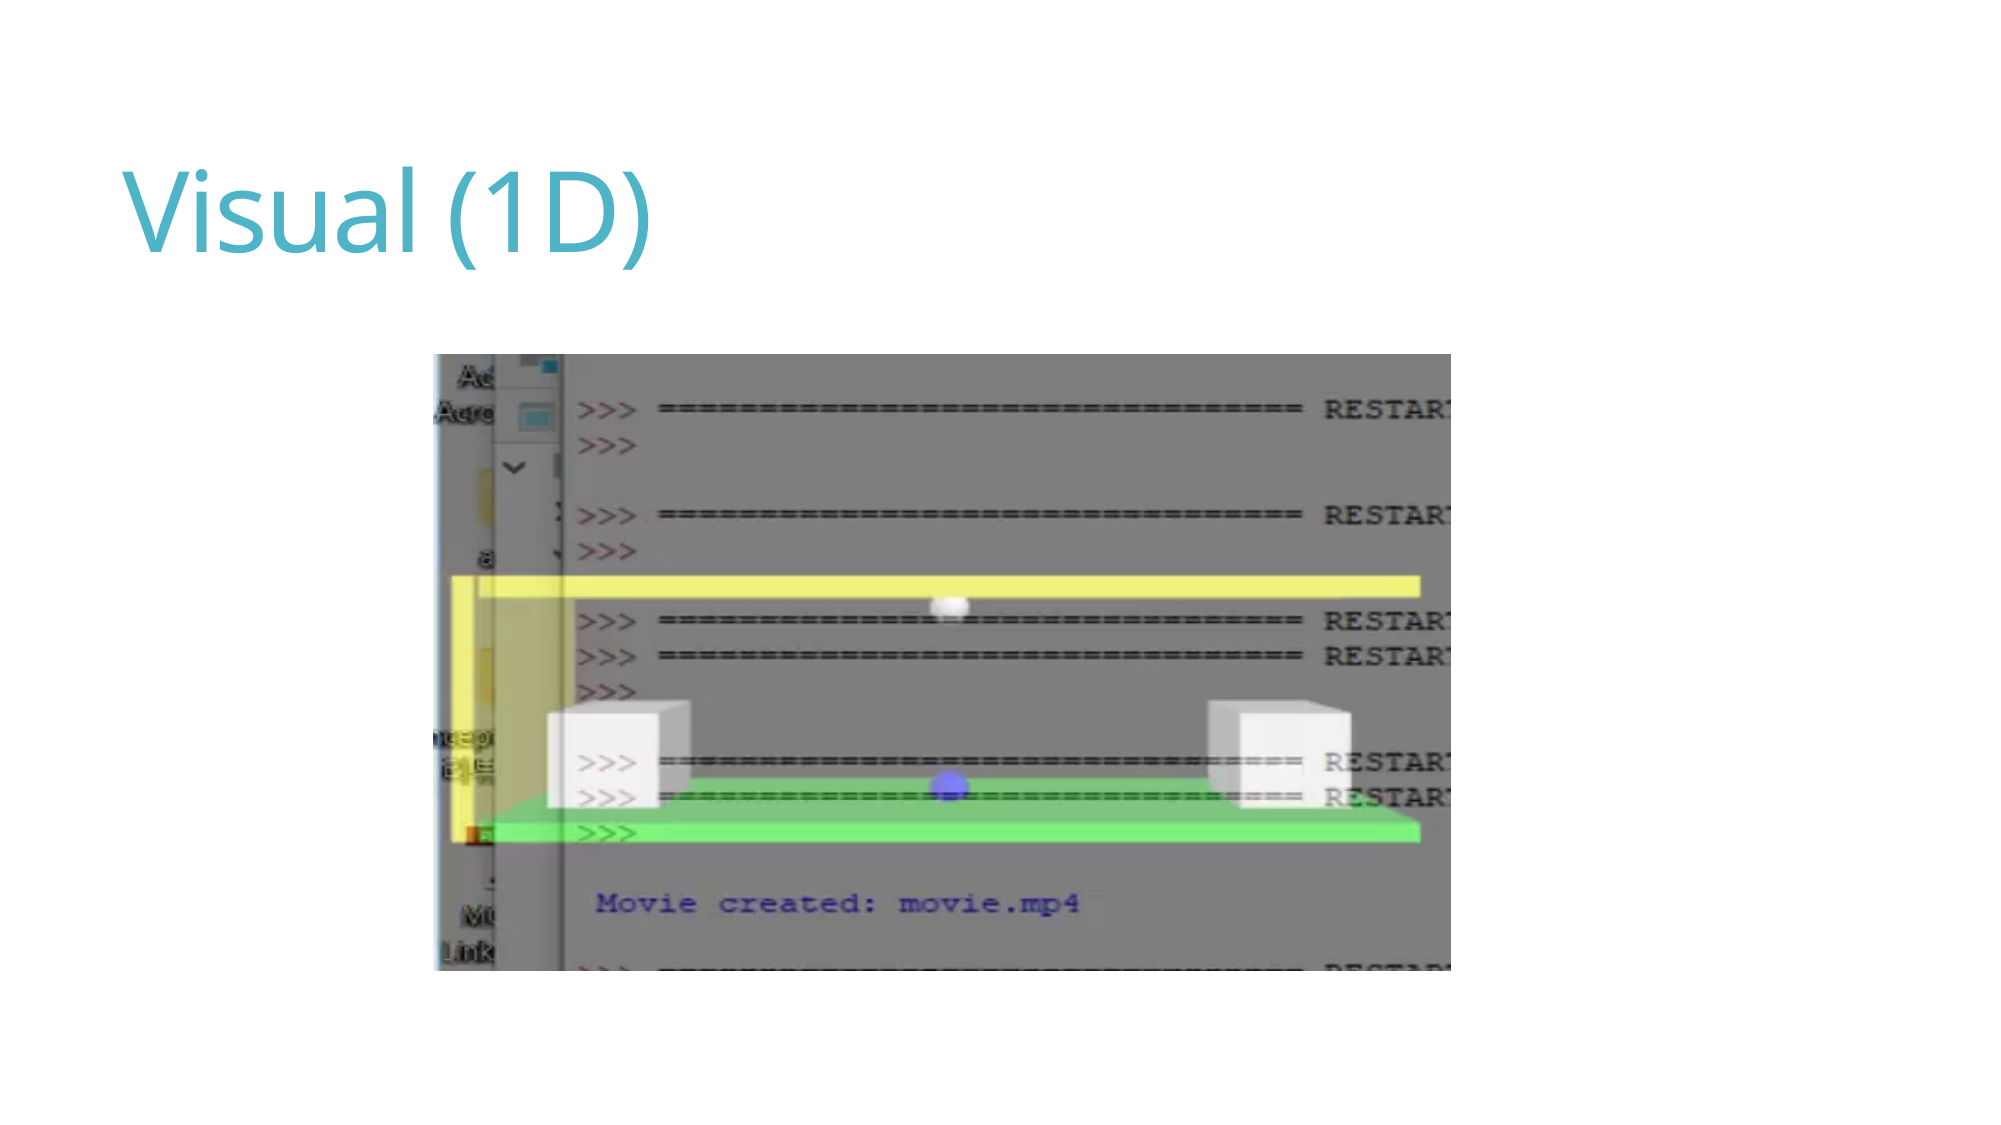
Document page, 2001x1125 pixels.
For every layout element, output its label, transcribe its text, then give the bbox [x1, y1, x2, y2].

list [432, 353, 1452, 973]
title Visual (1D) [107, 81, 1875, 354]
